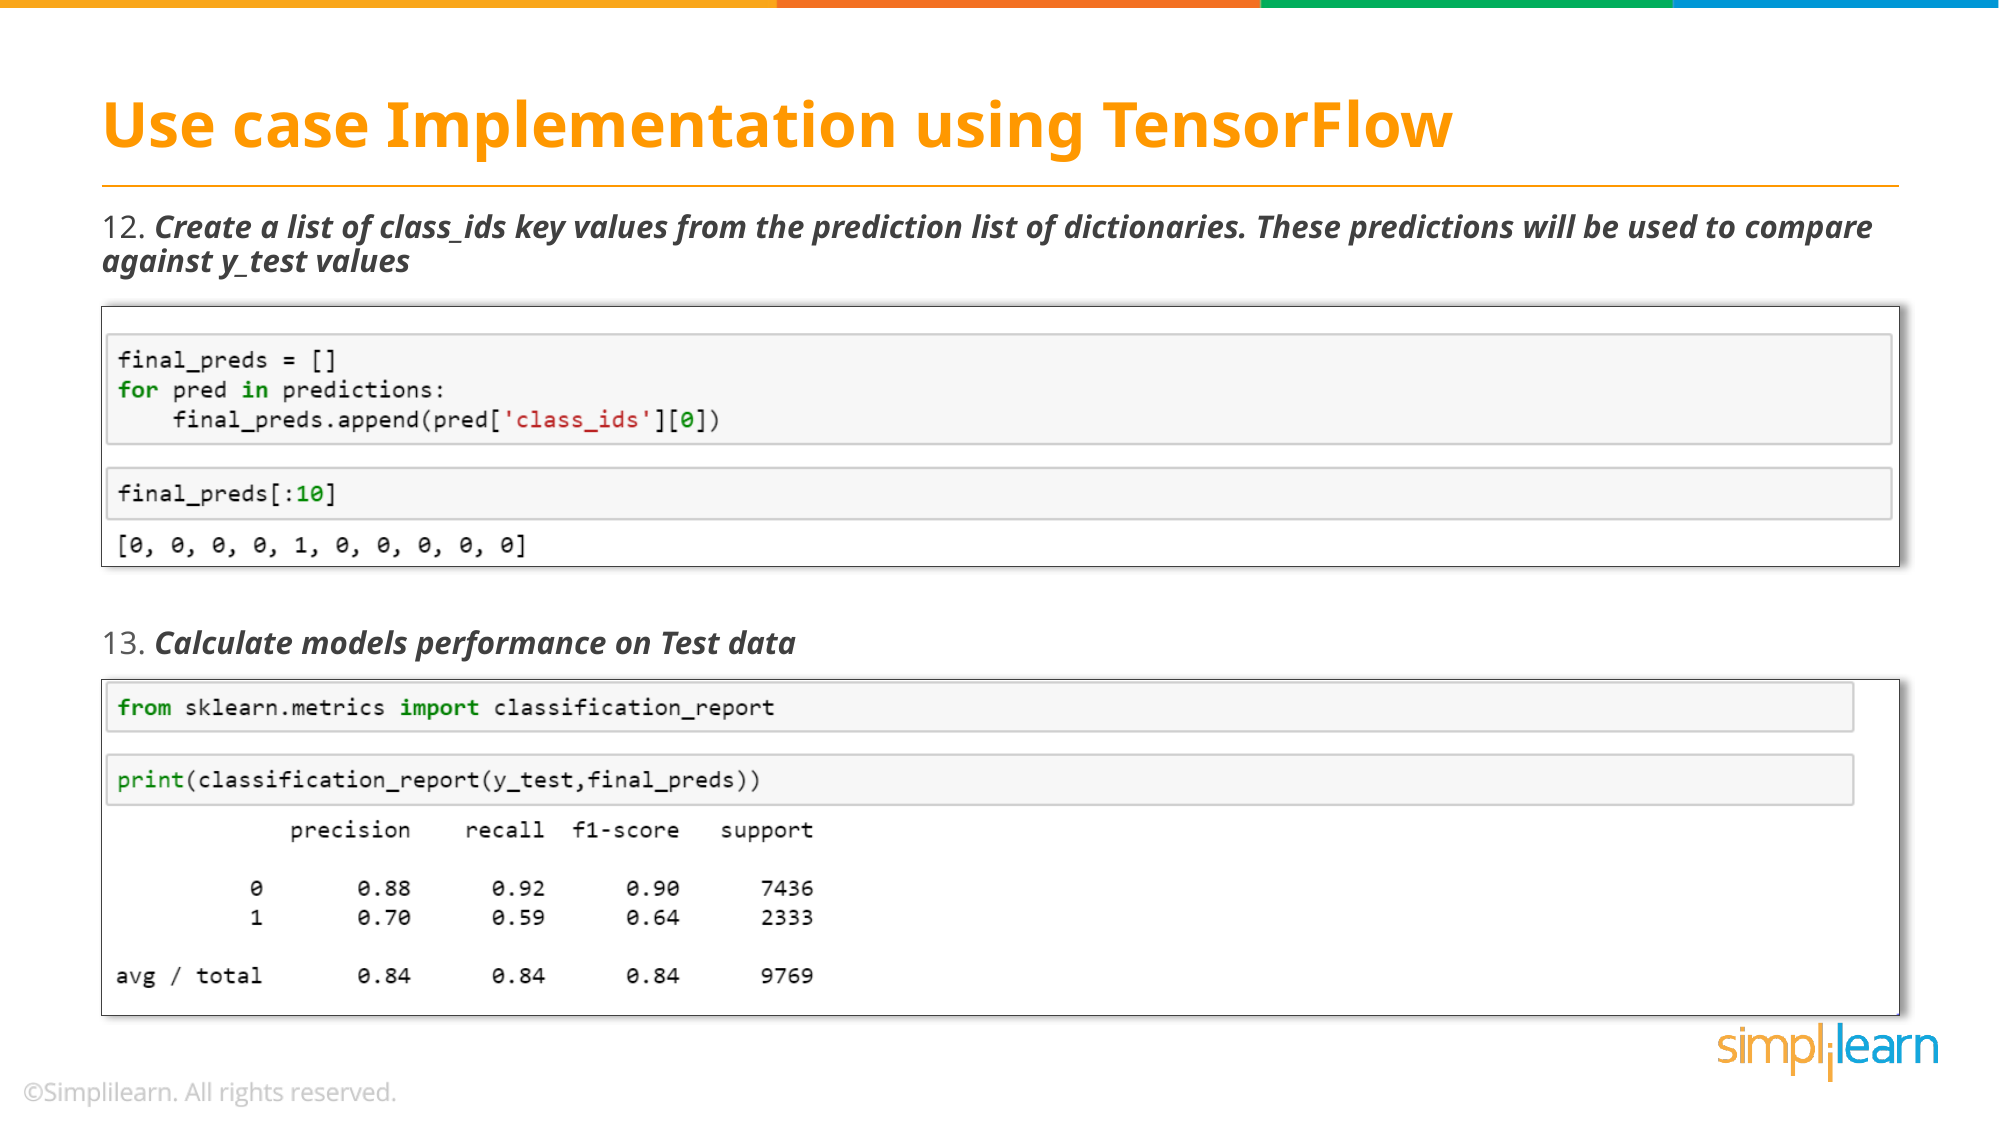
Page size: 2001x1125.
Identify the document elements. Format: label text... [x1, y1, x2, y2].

picture [101, 306, 1900, 567]
picture [0, 1065, 413, 1125]
picture [0, 0, 1673, 8]
title Use case Implementation using TensorFlow [101, 93, 1900, 165]
list 12. Create a list of class_ids key values from the prediction list of dictionaries. These predictions will be used to compare against y_test values 13. Calculate models performance on Test data [101, 212, 1900, 306]
list 12. Create a list of class_ids key values from the prediction list of dictionaries. These predictions will be used to compare against y_test values 13. Calculate models performance on Test data [101, 567, 1900, 679]
picture [101, 679, 1946, 1089]
